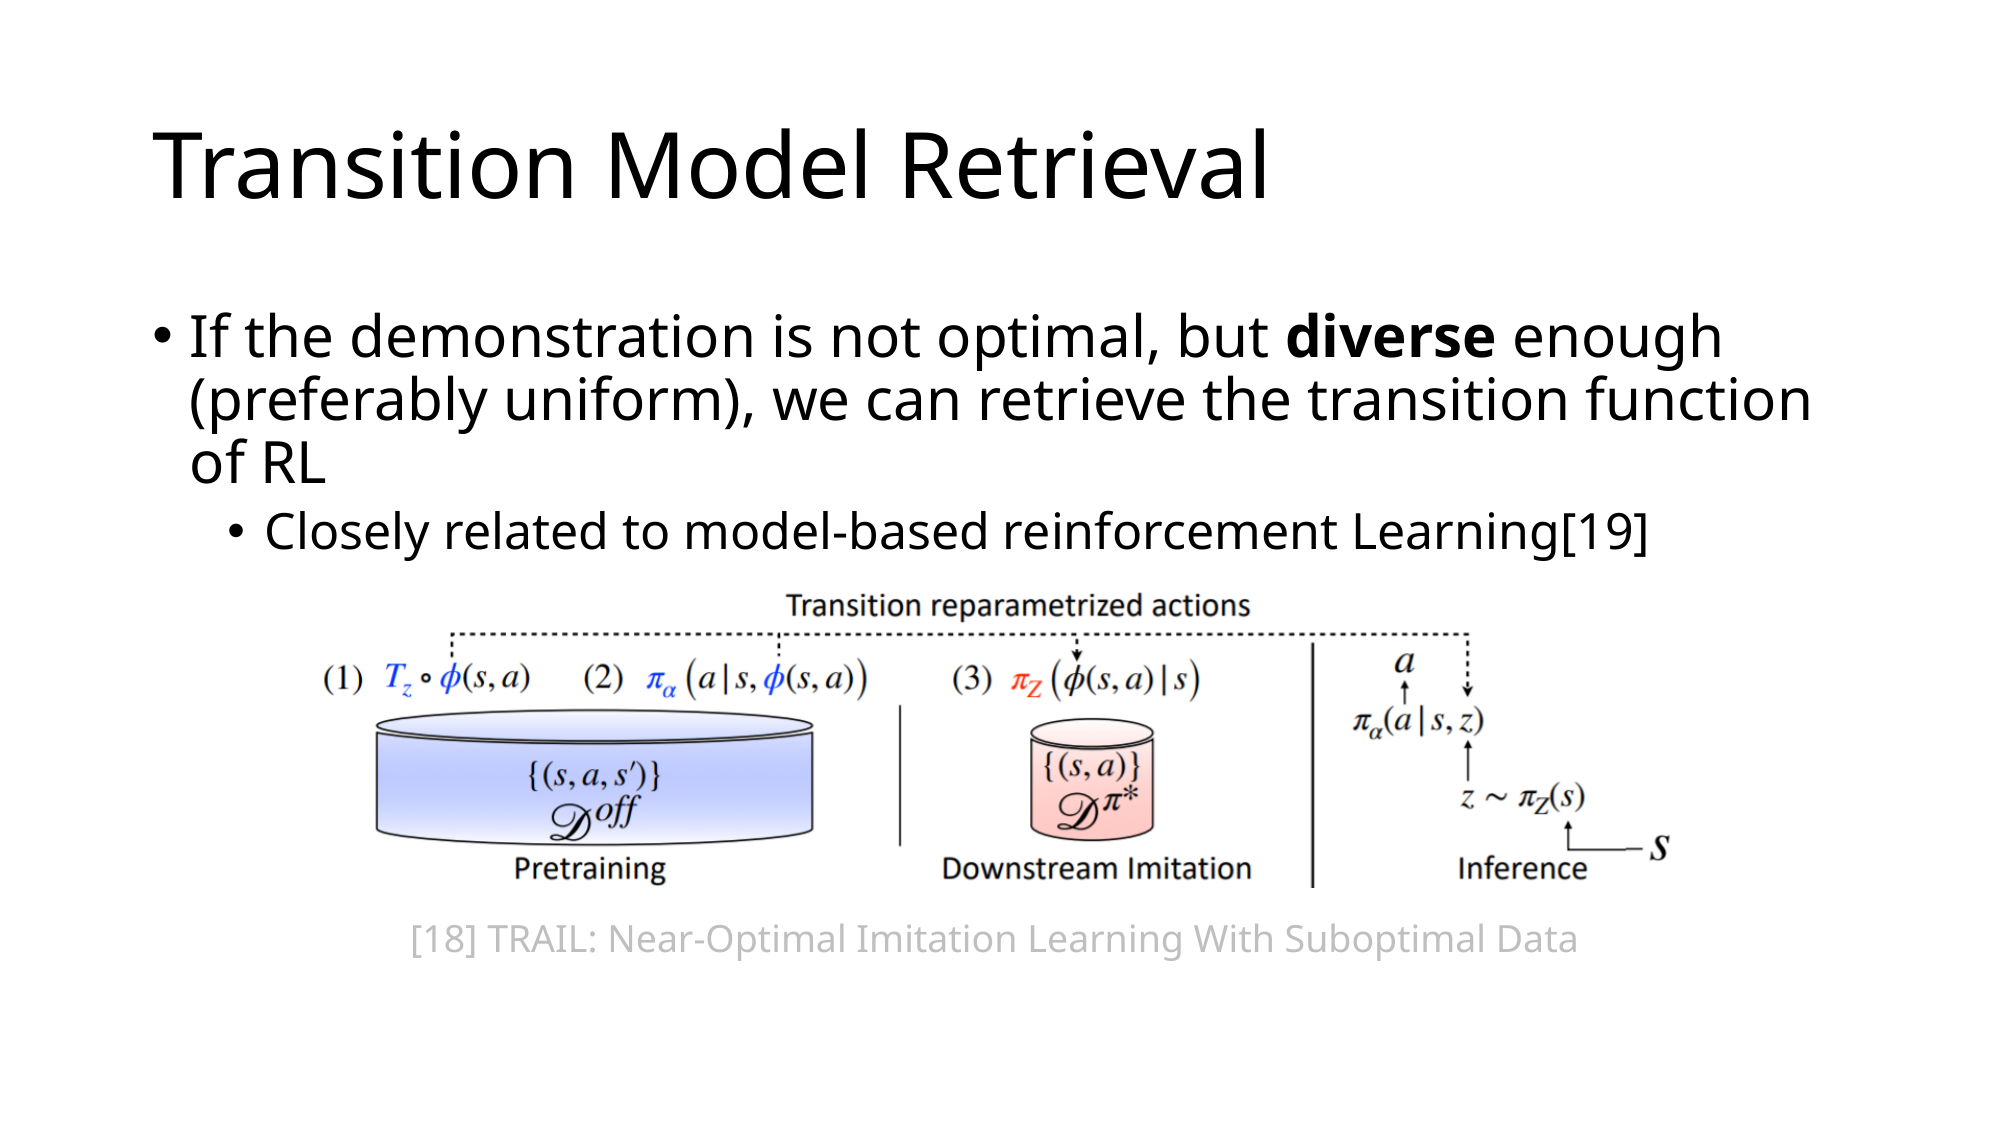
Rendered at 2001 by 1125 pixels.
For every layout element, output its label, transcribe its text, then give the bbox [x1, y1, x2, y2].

picture [311, 576, 1689, 888]
text_box [18] TRAIL: Near-Optimal Imitation Learning With Suboptimal Data [395, 907, 1715, 967]
list If the demonstration is not optimal, but diverse enough (preferably uniform), we can retrieve the transition function of RL Closely related to model-based reinforcement Learning[19] [137, 299, 1863, 1014]
title Transition Model Retrieval [137, 59, 1863, 278]
